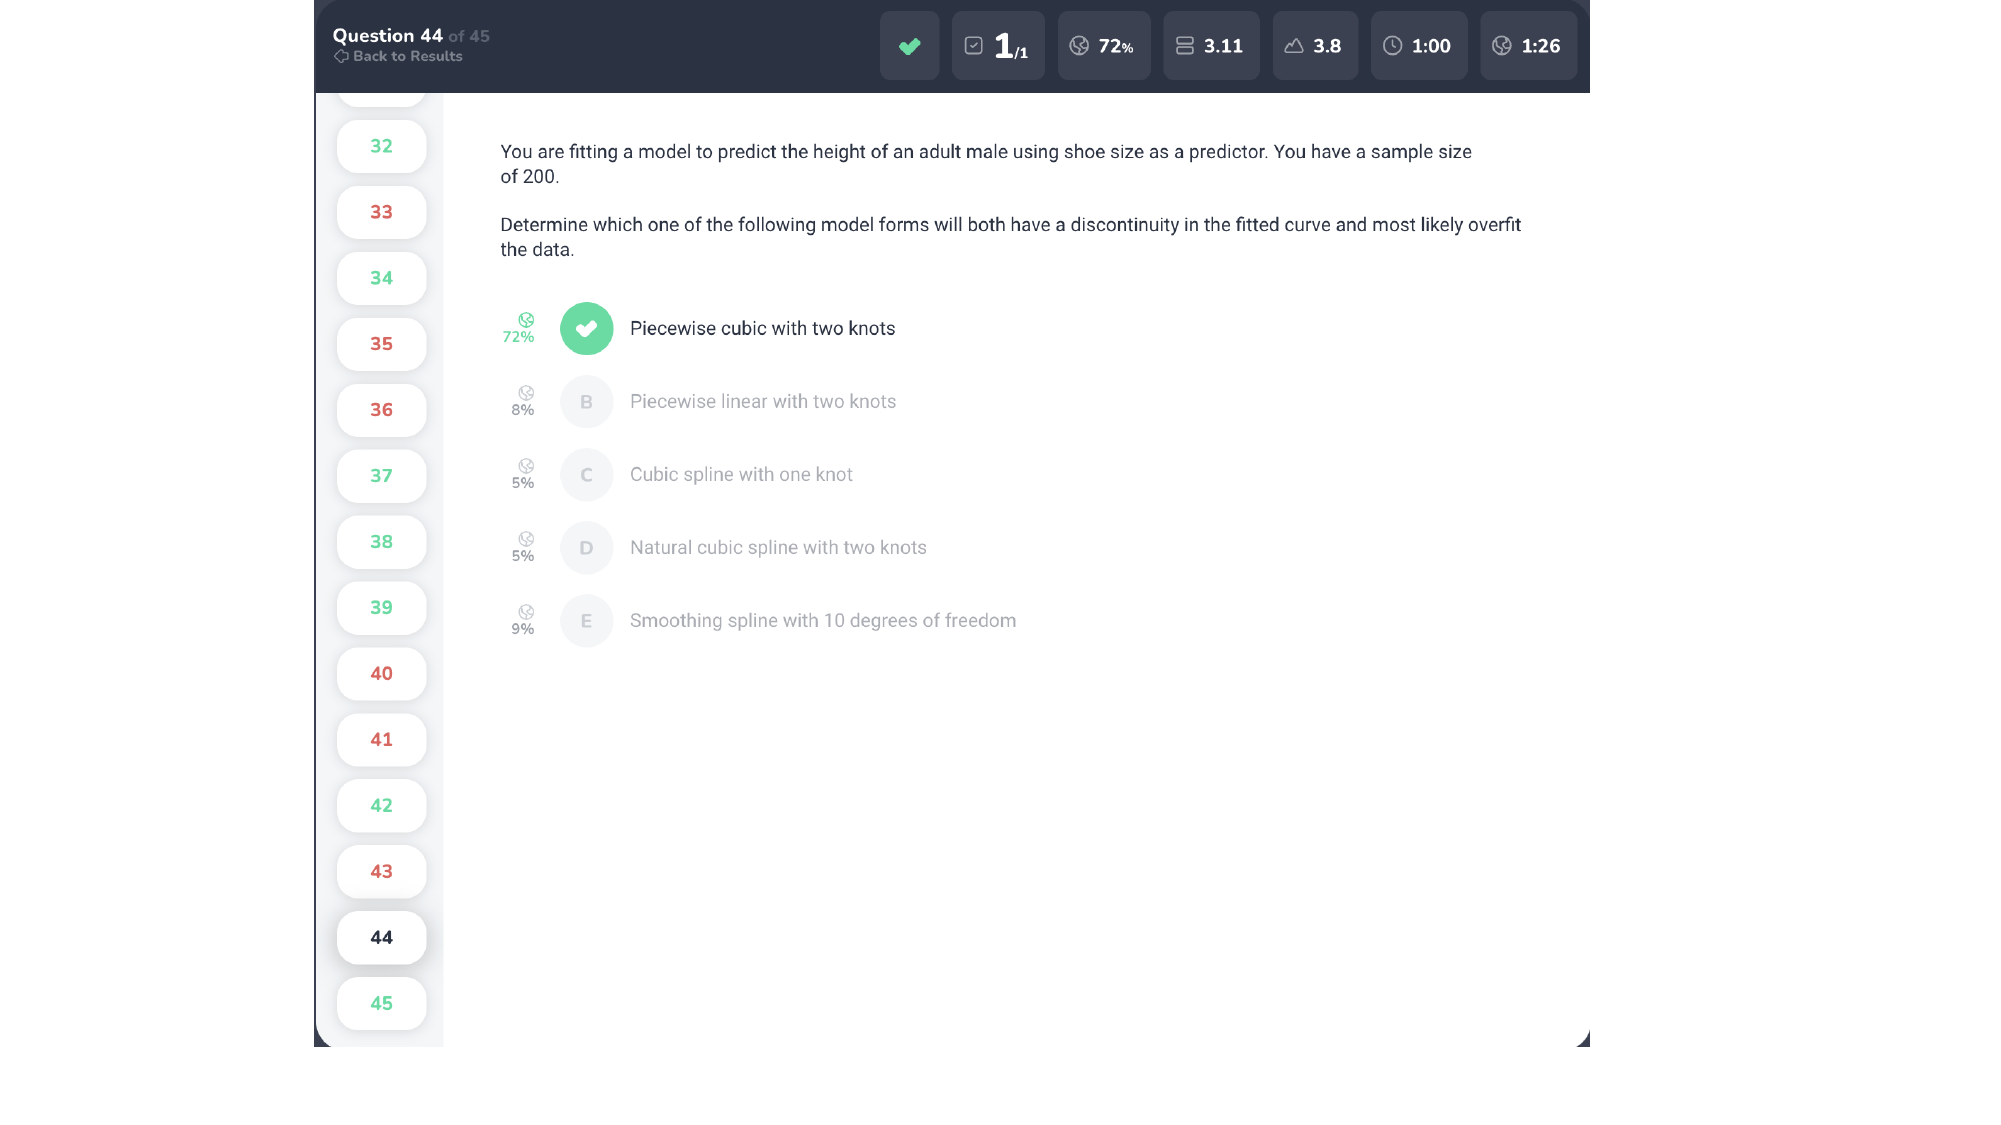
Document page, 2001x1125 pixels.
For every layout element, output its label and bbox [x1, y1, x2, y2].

picture [314, 0, 1591, 1048]
